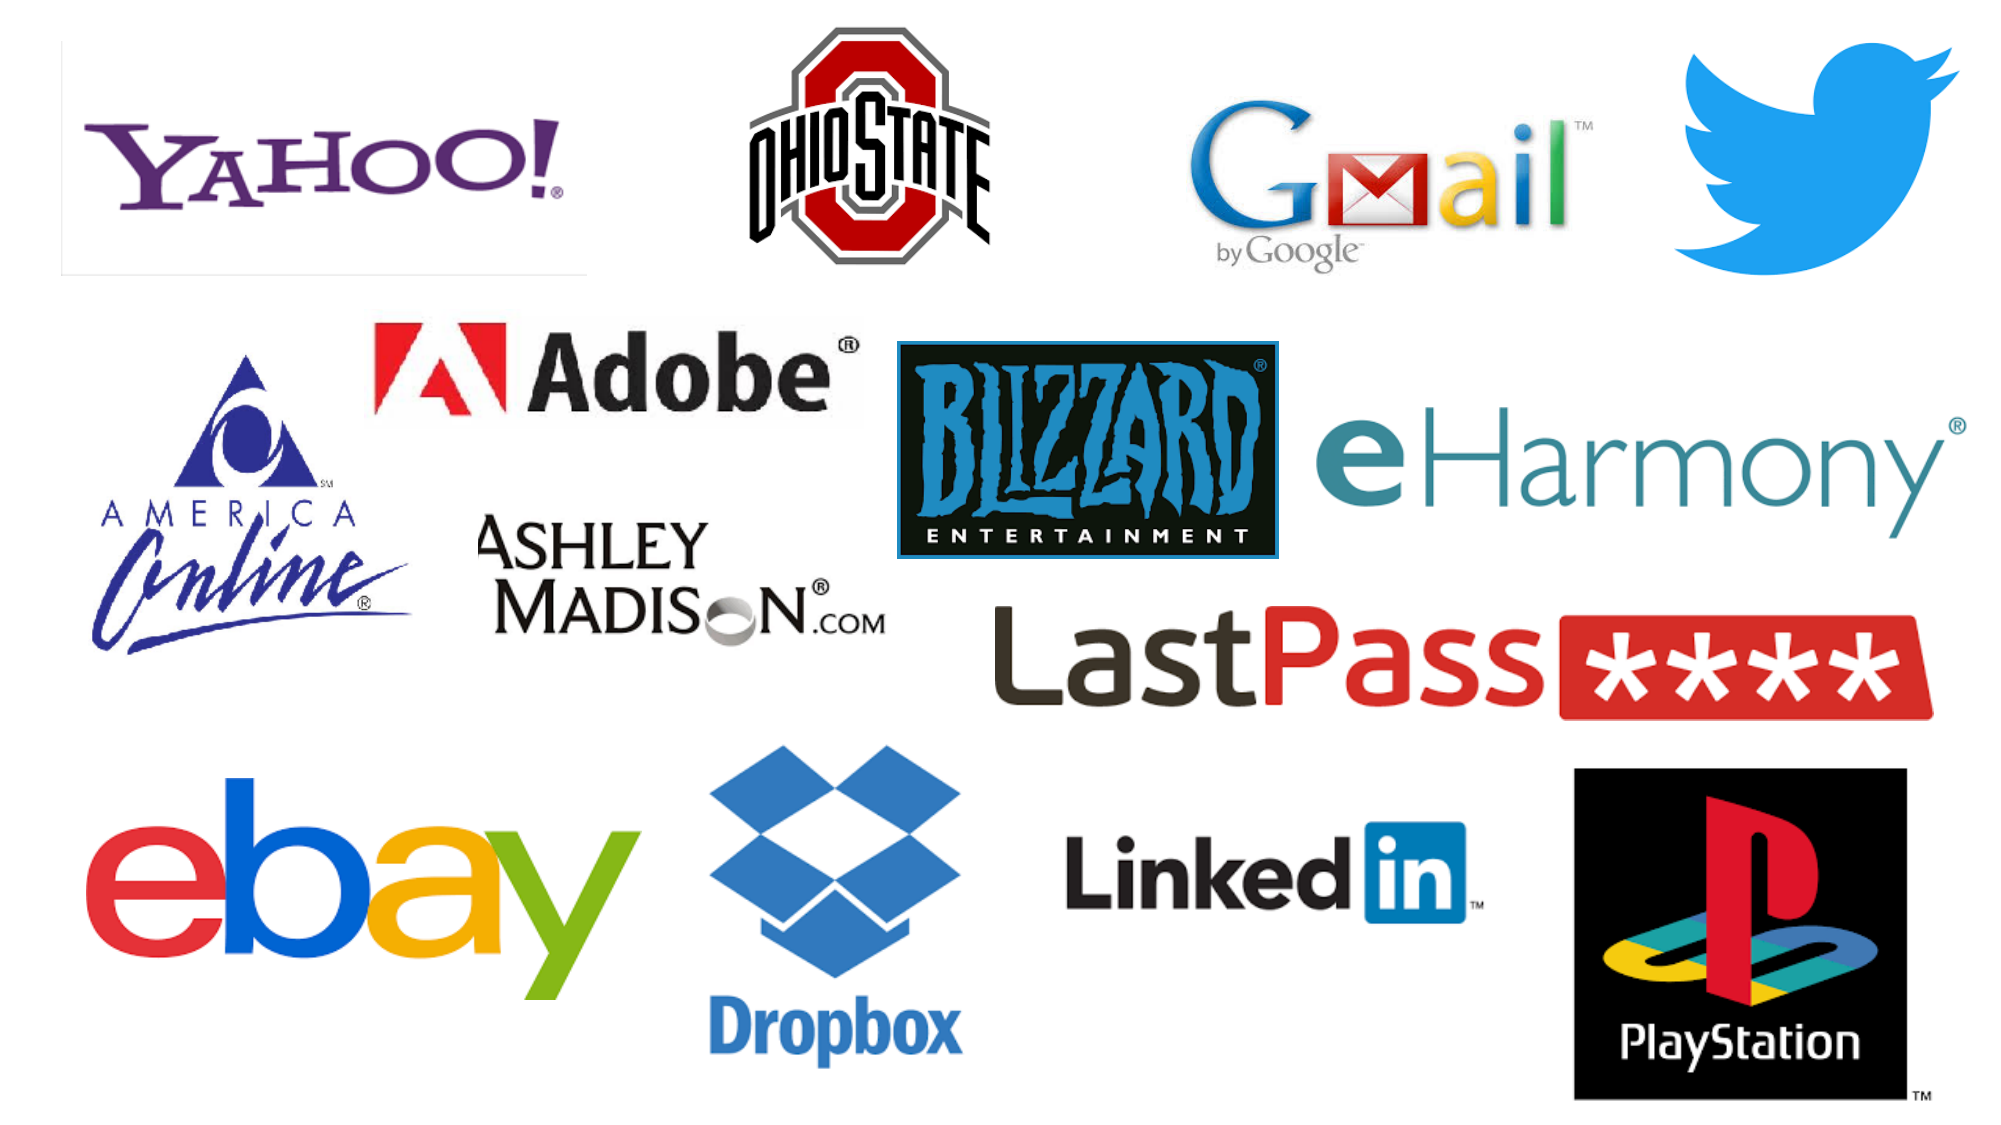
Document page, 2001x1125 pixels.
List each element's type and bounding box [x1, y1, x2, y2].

picture [660, 730, 1934, 1105]
picture [1185, 95, 1594, 277]
picture [1314, 405, 1968, 540]
picture [1672, 42, 1961, 277]
picture [743, 21, 997, 272]
picture [995, 606, 1934, 722]
picture [60, 40, 587, 277]
picture [86, 777, 642, 1001]
picture [26, 308, 1280, 724]
